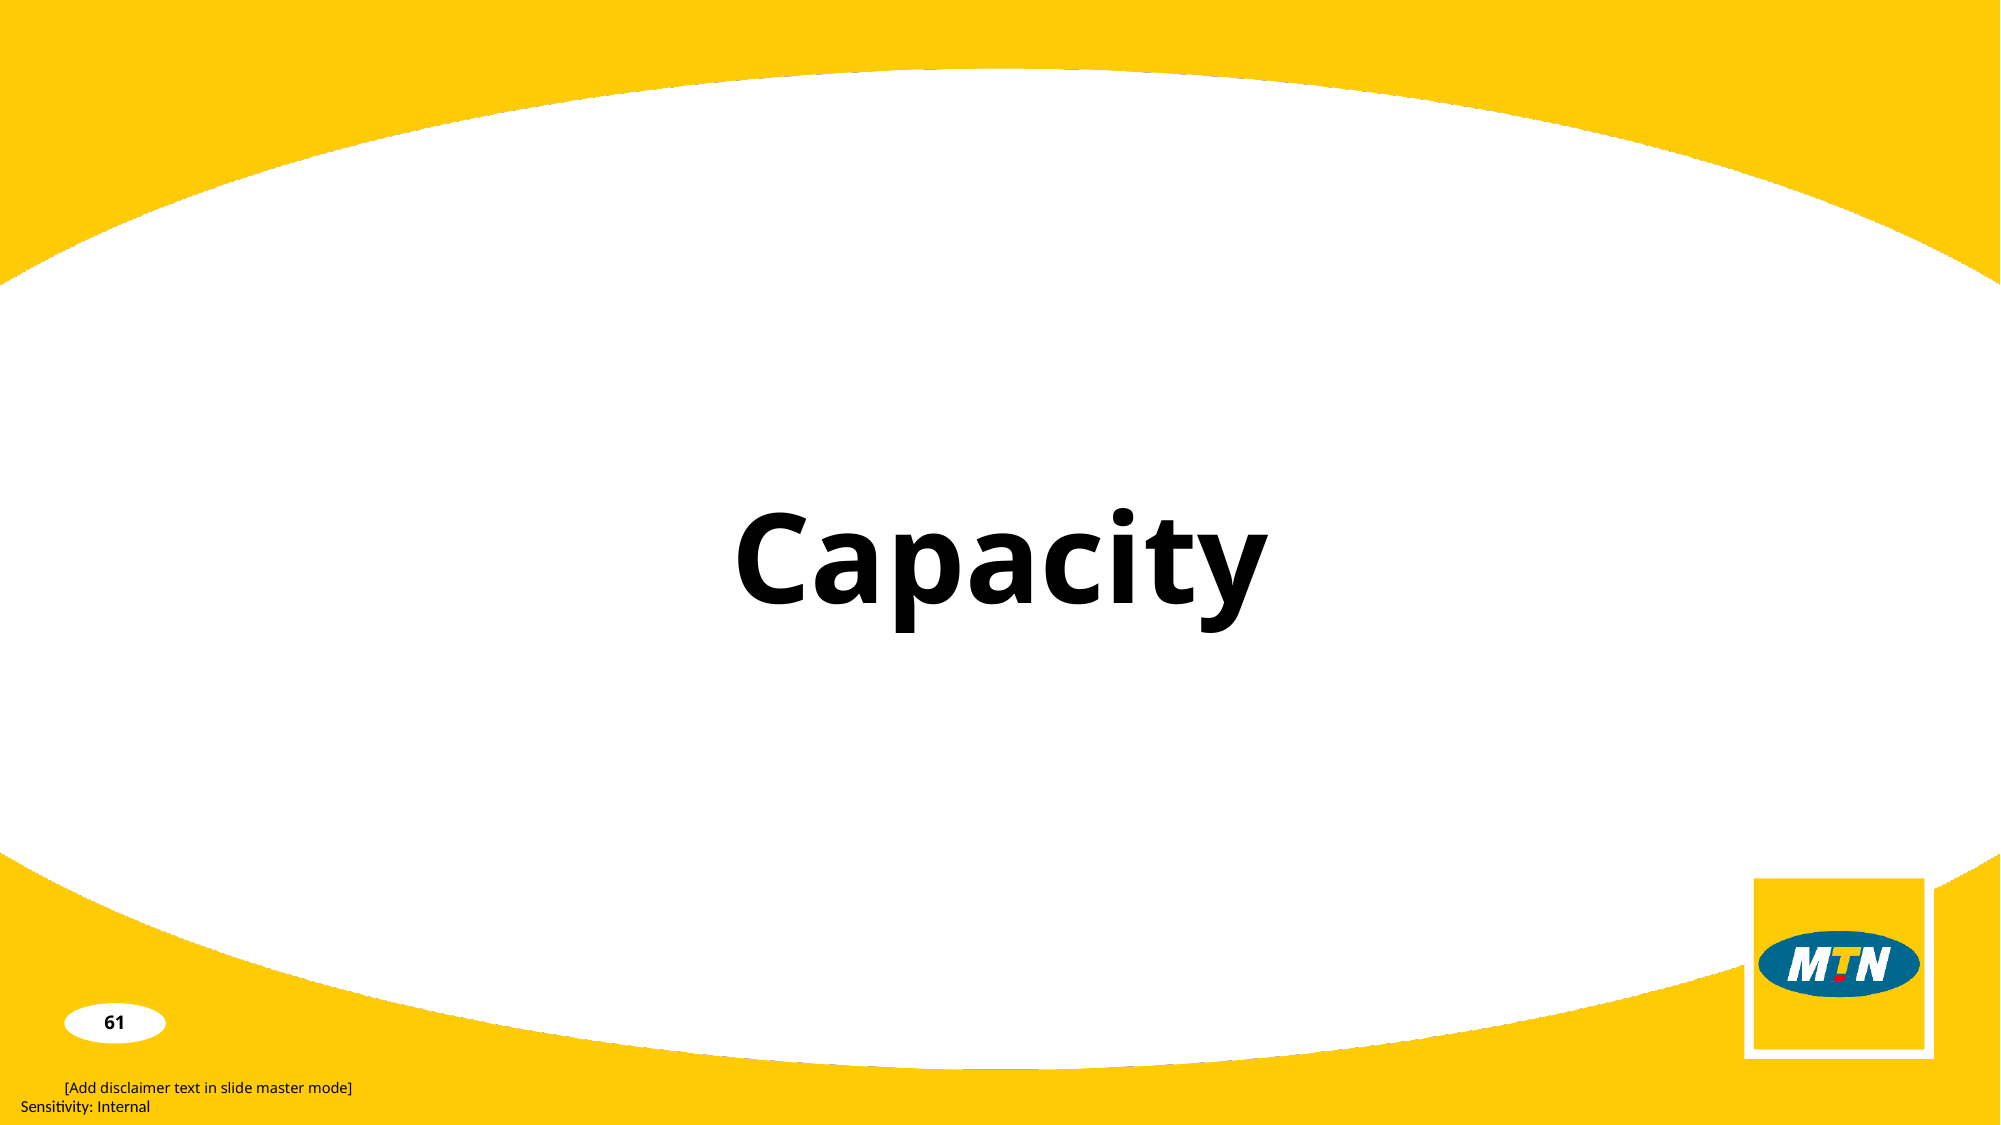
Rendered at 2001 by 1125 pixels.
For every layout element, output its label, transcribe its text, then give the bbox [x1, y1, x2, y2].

title Capacity [0, 488, 2000, 652]
picture [0, 652, 2000, 1125]
picture [0, 0, 2000, 488]
